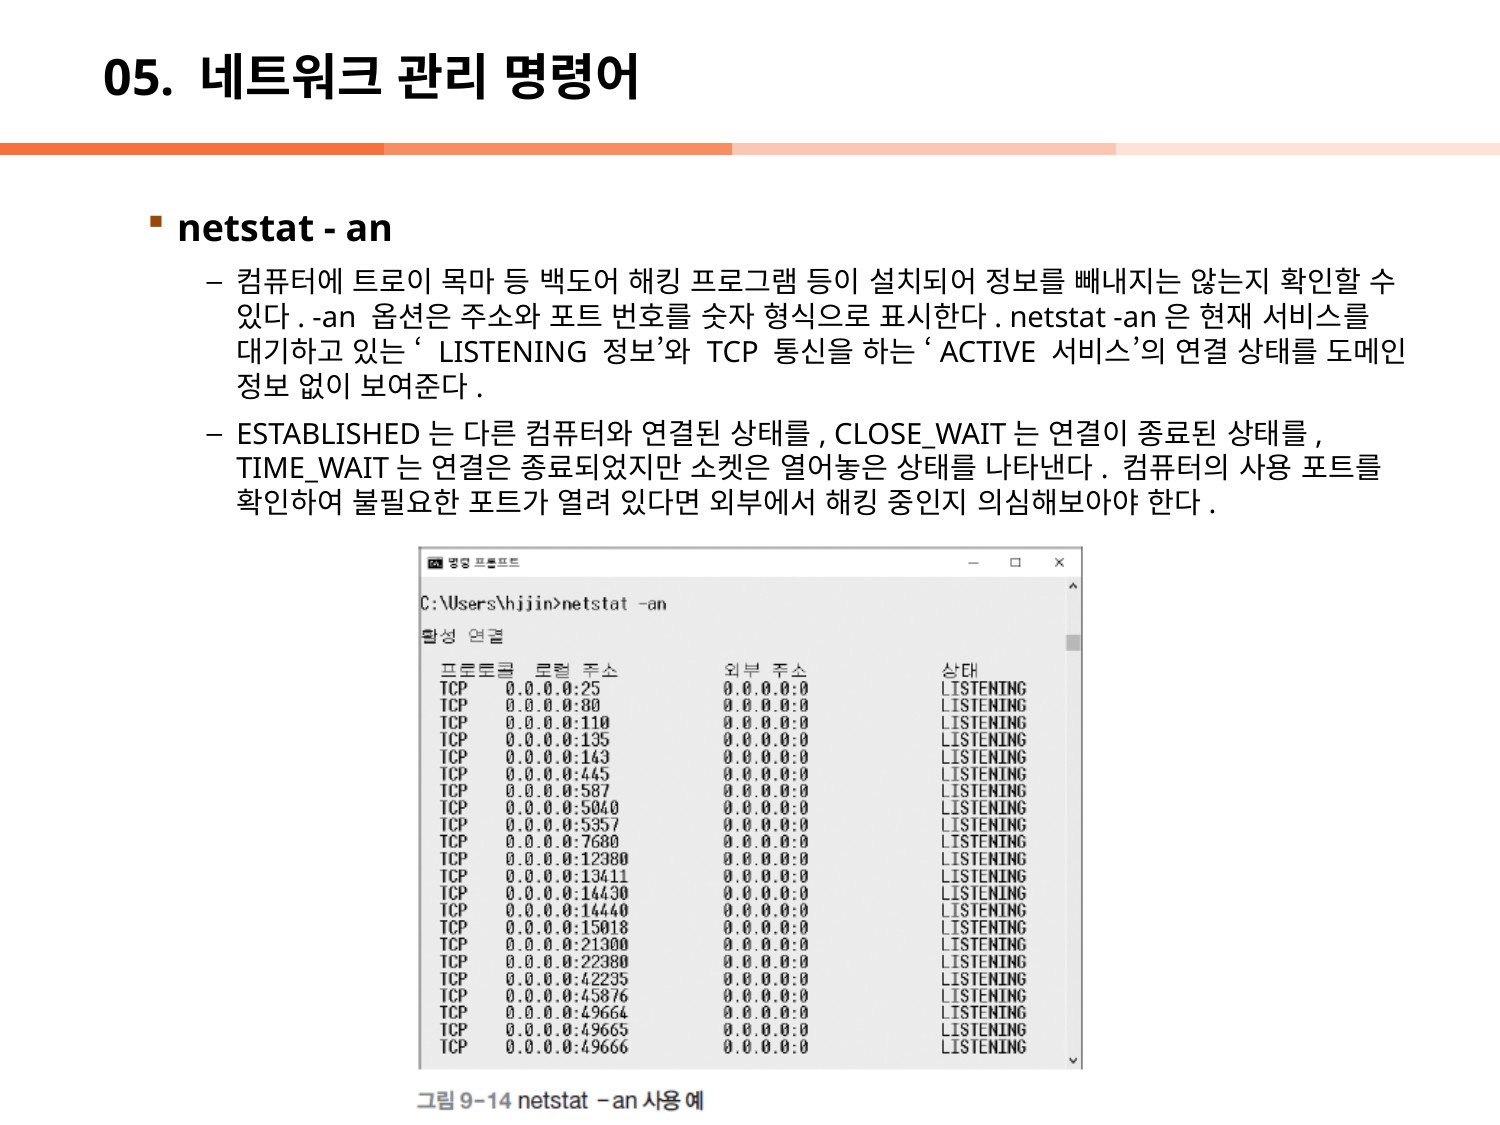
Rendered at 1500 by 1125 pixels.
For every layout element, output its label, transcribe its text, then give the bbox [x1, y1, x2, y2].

picture [407, 538, 1093, 1116]
list netstat - an 컴퓨터에 트로이 목마 등 백도어 해킹 프로그램 등이 설치되어 정보를 빼내지는 않는지 확인할 수 있다. -an 옵션은 주소와 포트 번호를 숫자 형식으로 표시한다. netstat -an은 현재 서비스를 대기하고 있는 ‘ LISTENING 정보’와 TCP 통신을 하는 ‘ACTIVE 서비스’의 연결 상태를 도메인 정보 없이 보여준다. ESTABLISHED는 다른 컴퓨터와 연결된 상태를, CLOSE_WAIT는 연결이 종료된 상태를, TIME_WAIT는 연결은 종료되었지만 소켓은 열어놓은 상태를 나타낸다. 컴퓨터의 사용 포트를 확인하여 불필요한 포트가 열려 있다면 외부에서 해킹 중인지 의심해보아야 한다. [88, 196, 1436, 1083]
title 05. 네트워크 관리 명령어 [88, 30, 1330, 121]
